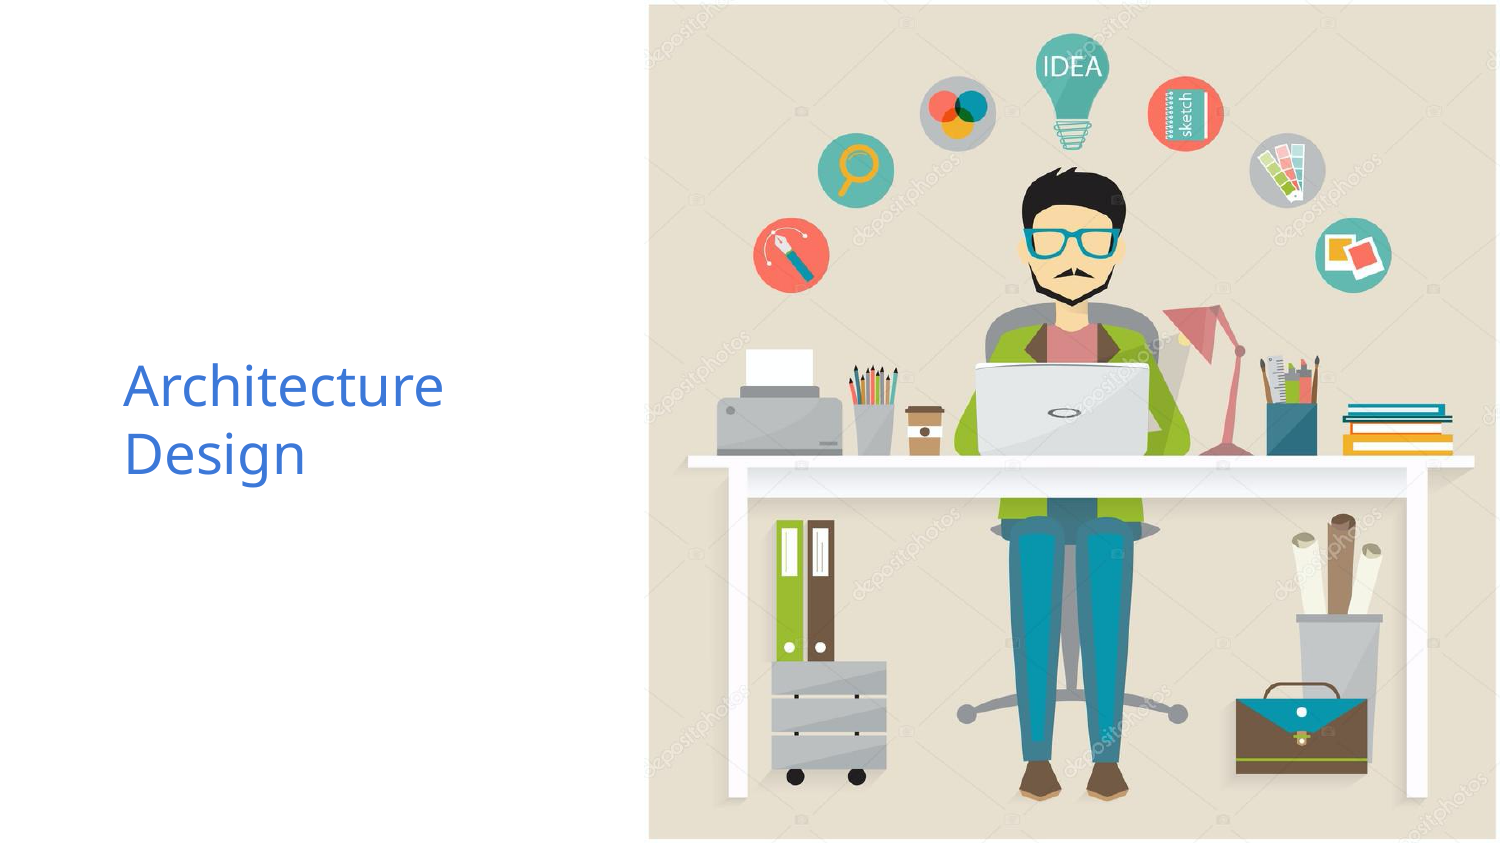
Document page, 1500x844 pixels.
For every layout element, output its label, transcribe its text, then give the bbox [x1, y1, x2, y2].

picture [644, 0, 1500, 844]
title Architecture Design [122, 349, 619, 423]
